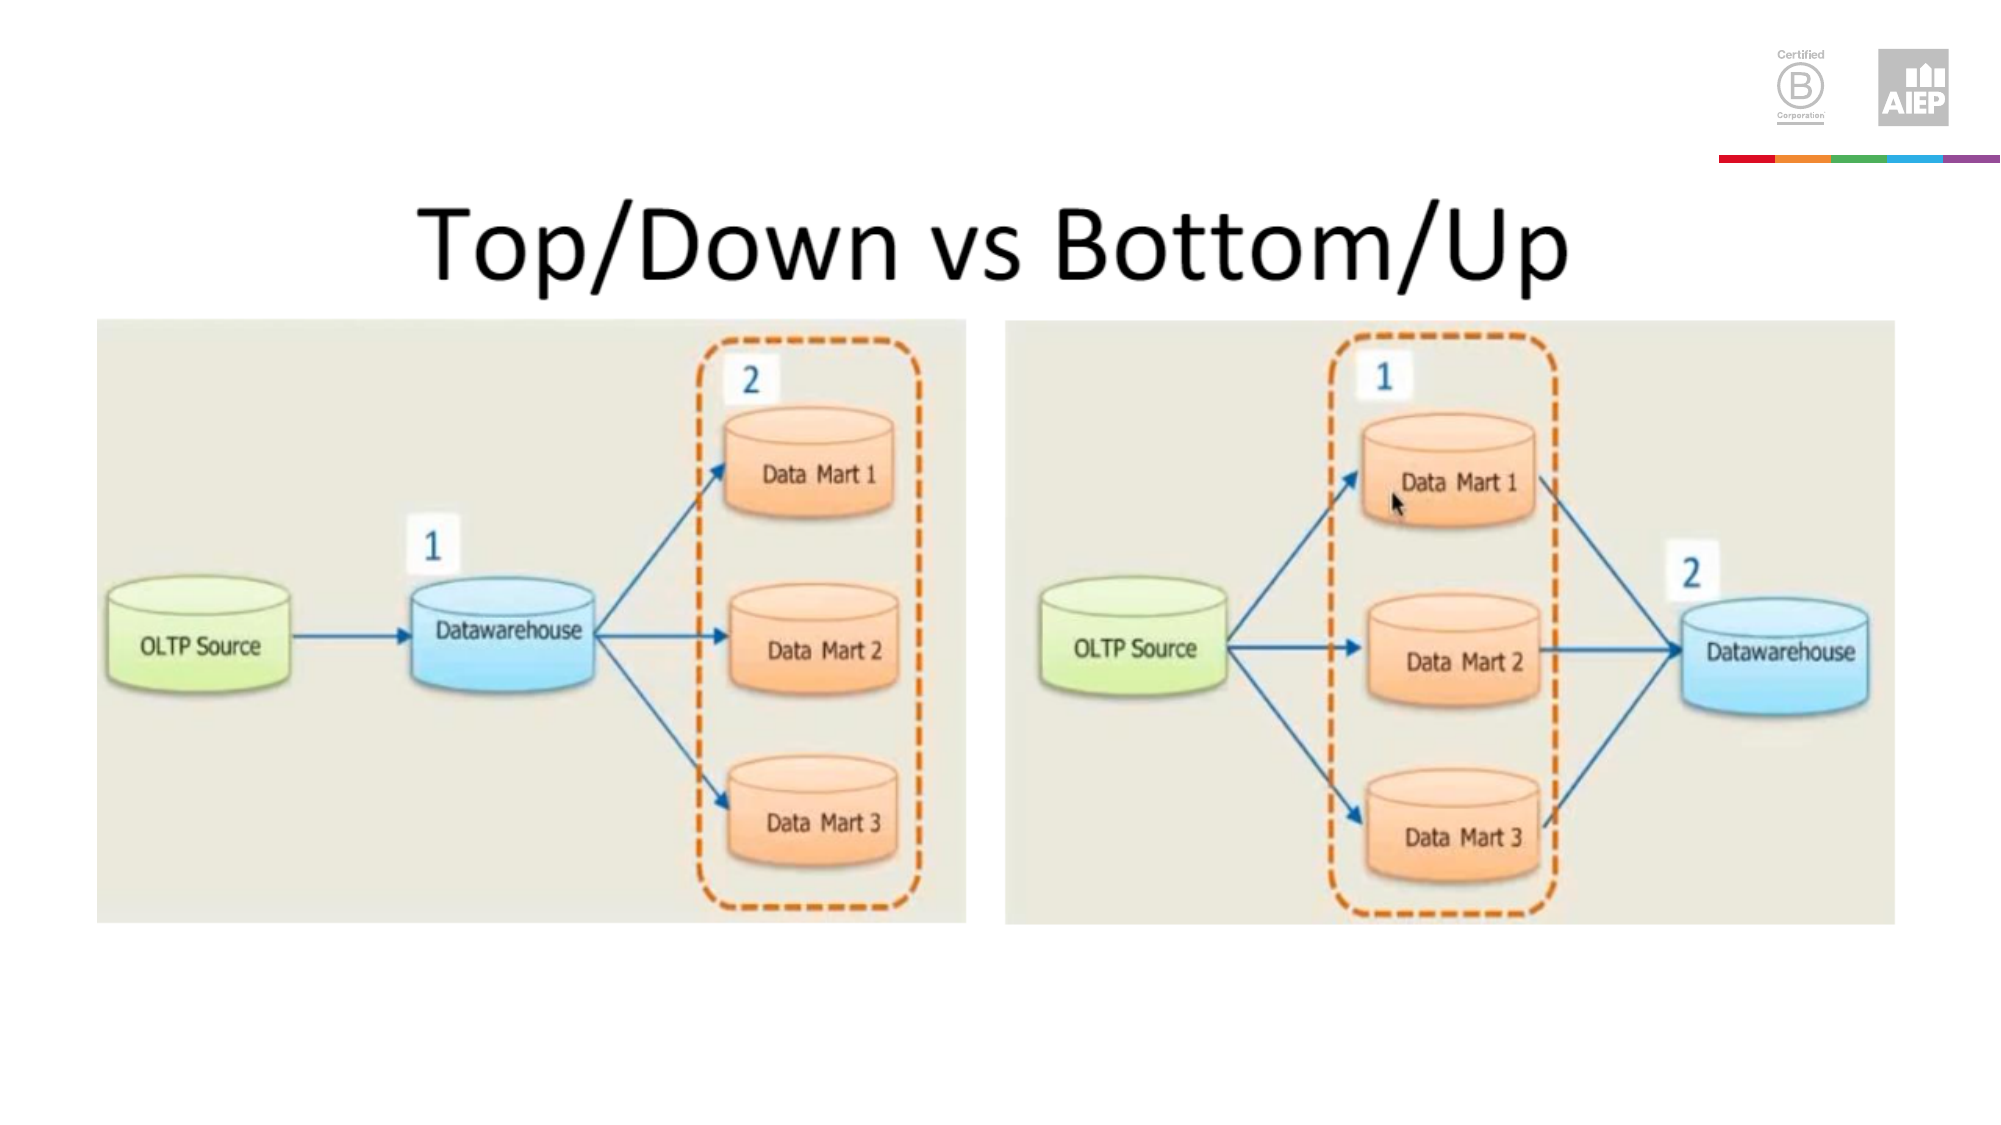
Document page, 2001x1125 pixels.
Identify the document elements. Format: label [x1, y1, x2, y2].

picture [97, 183, 1903, 942]
